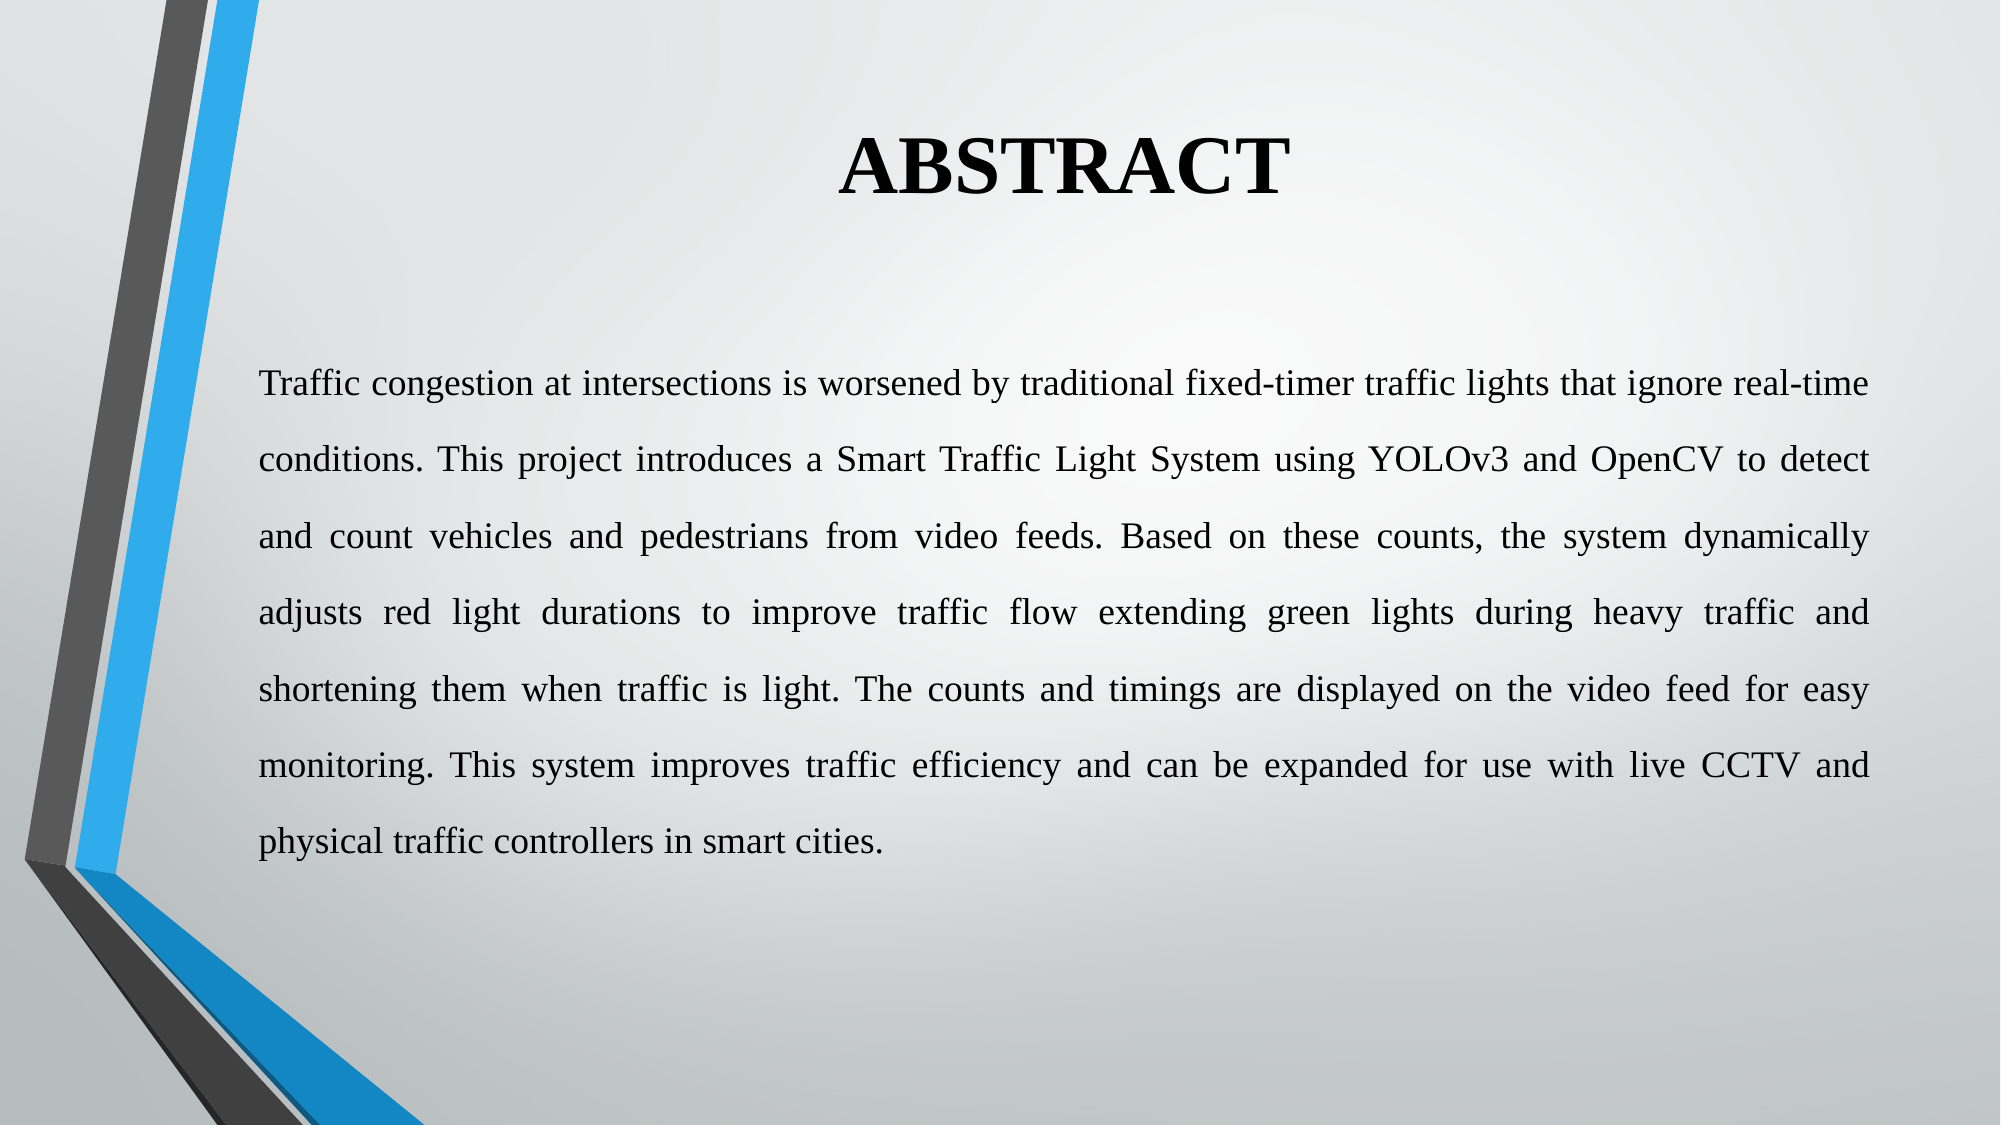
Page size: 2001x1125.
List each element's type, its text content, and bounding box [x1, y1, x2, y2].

list Traffic congestion at intersections is worsened by traditional fixed-timer traffic lights that ignore real-time conditions. This project introduces a Smart Traffic Light System using YOLOv3 and OpenCV to detect and count vehicles and pedestrians from video feeds. Based on these counts, the system dynamically adjusts red light durations to improve traffic flow extending green lights during heavy traffic and shortening them when traffic is light. The counts and timings are displayed on the video feed for easy monitoring. This system improves traffic efficiency and can be expanded for use with live CCTV and physical traffic controllers in smart cities. [243, 256, 1887, 932]
title ABSTRACT [243, 81, 1887, 240]
